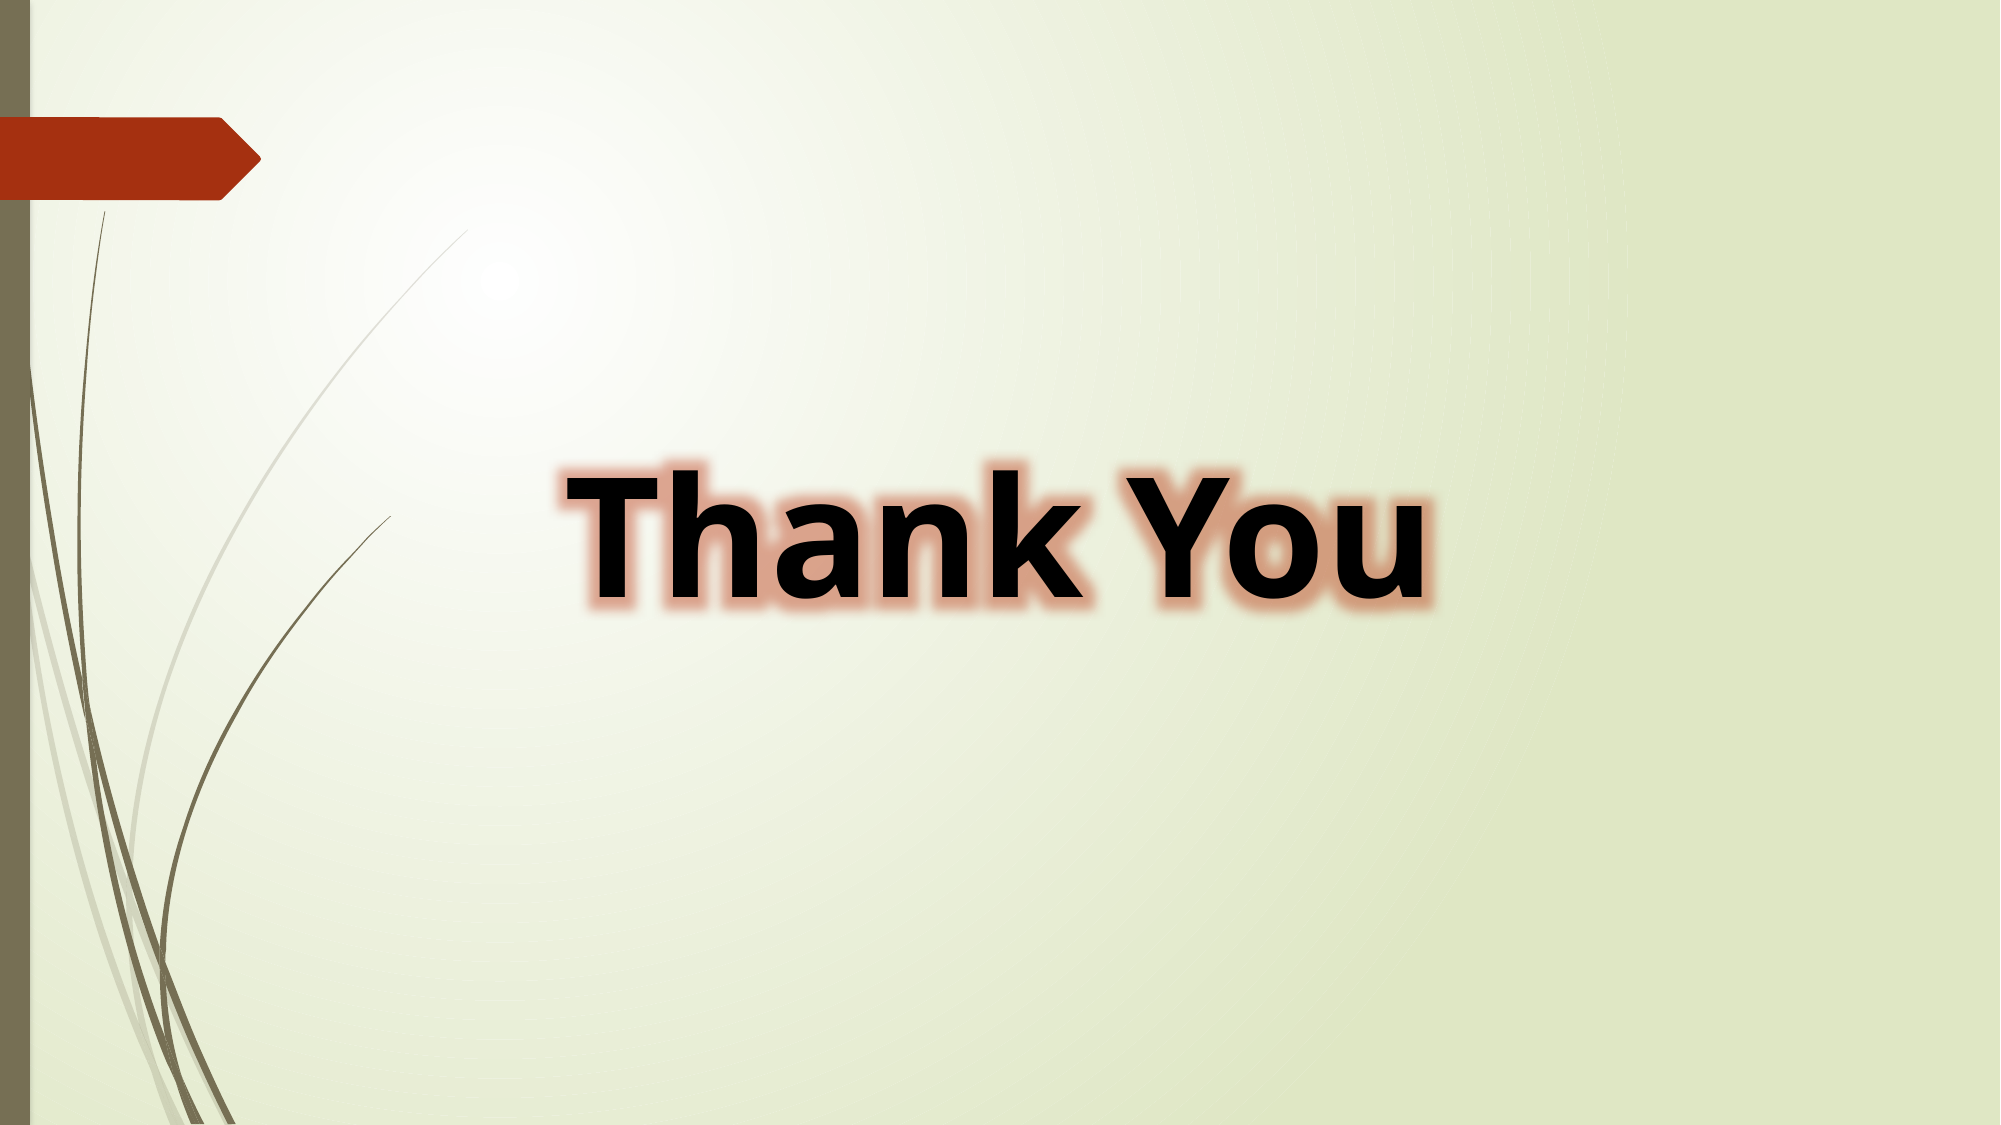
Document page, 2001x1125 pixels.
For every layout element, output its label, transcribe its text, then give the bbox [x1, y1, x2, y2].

text_box Thank You [0, 423, 2000, 639]
